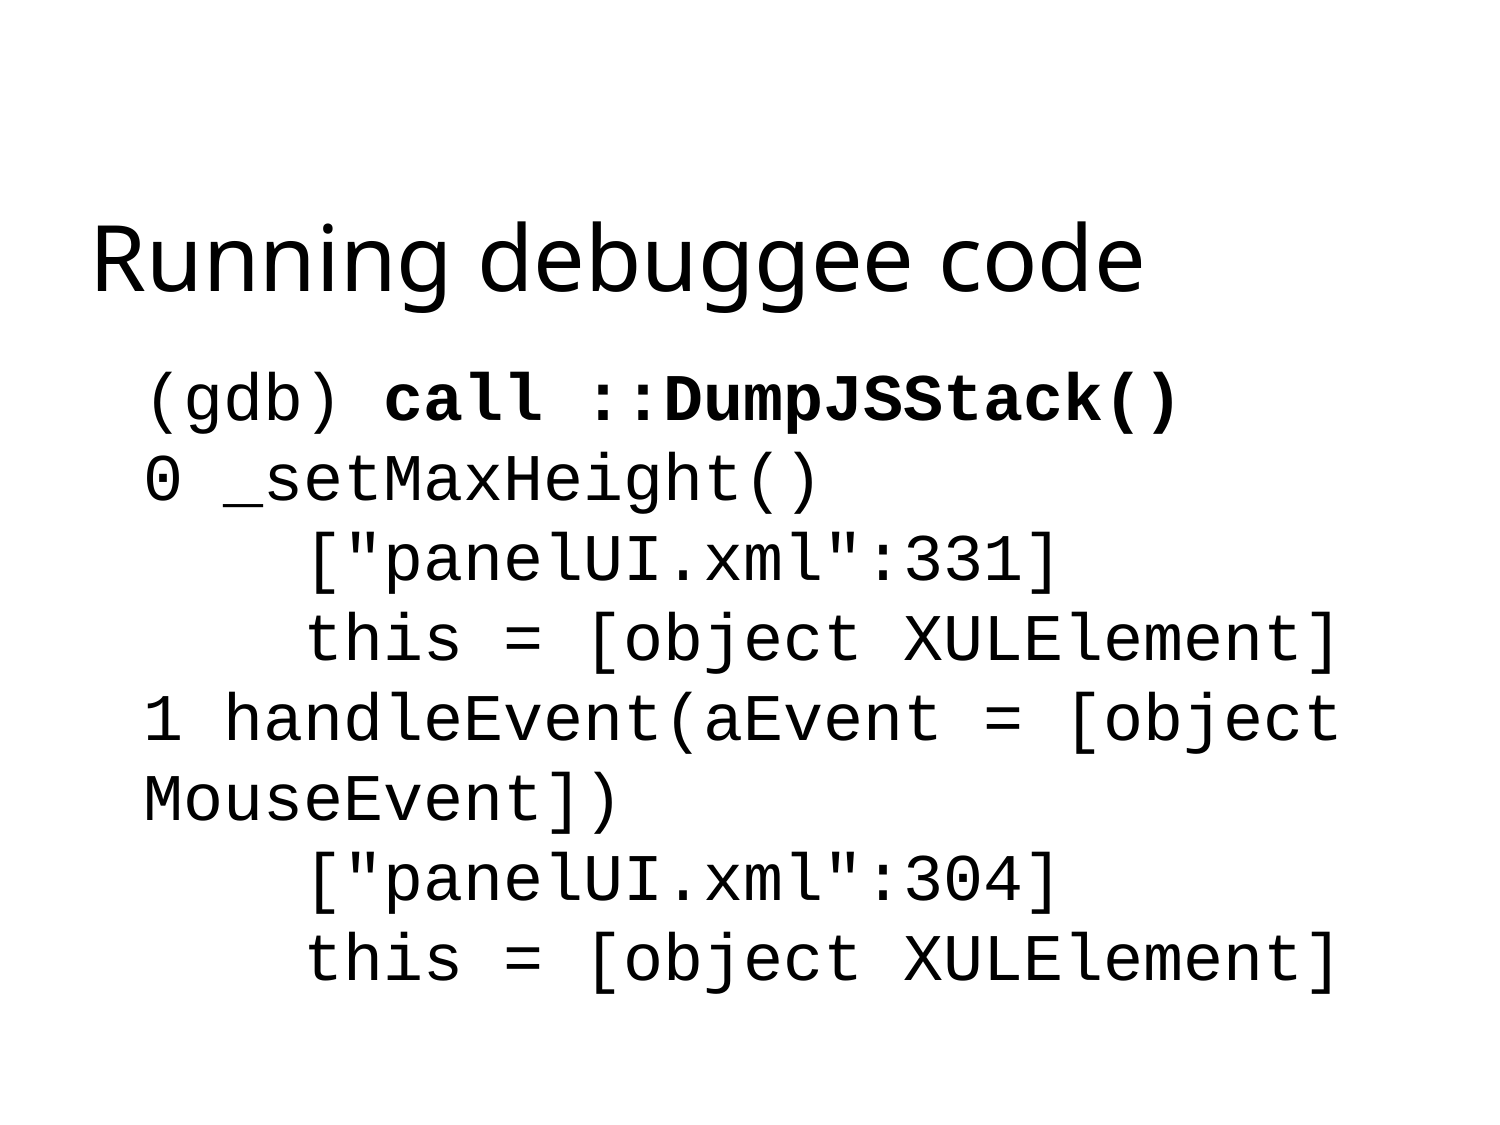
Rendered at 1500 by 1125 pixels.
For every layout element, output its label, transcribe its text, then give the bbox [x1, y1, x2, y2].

text_box (gdb) call ::DumpJSStack() 0 _setMaxHeight() ["panelUI.xml":331] this = [object XULElement] 1 handleEvent(aEvent = [object MouseEvent]) ["panelUI.xml":304] this = [object XULElement] [128, 346, 1429, 965]
text_box Running debuggee code [75, 172, 1424, 337]
